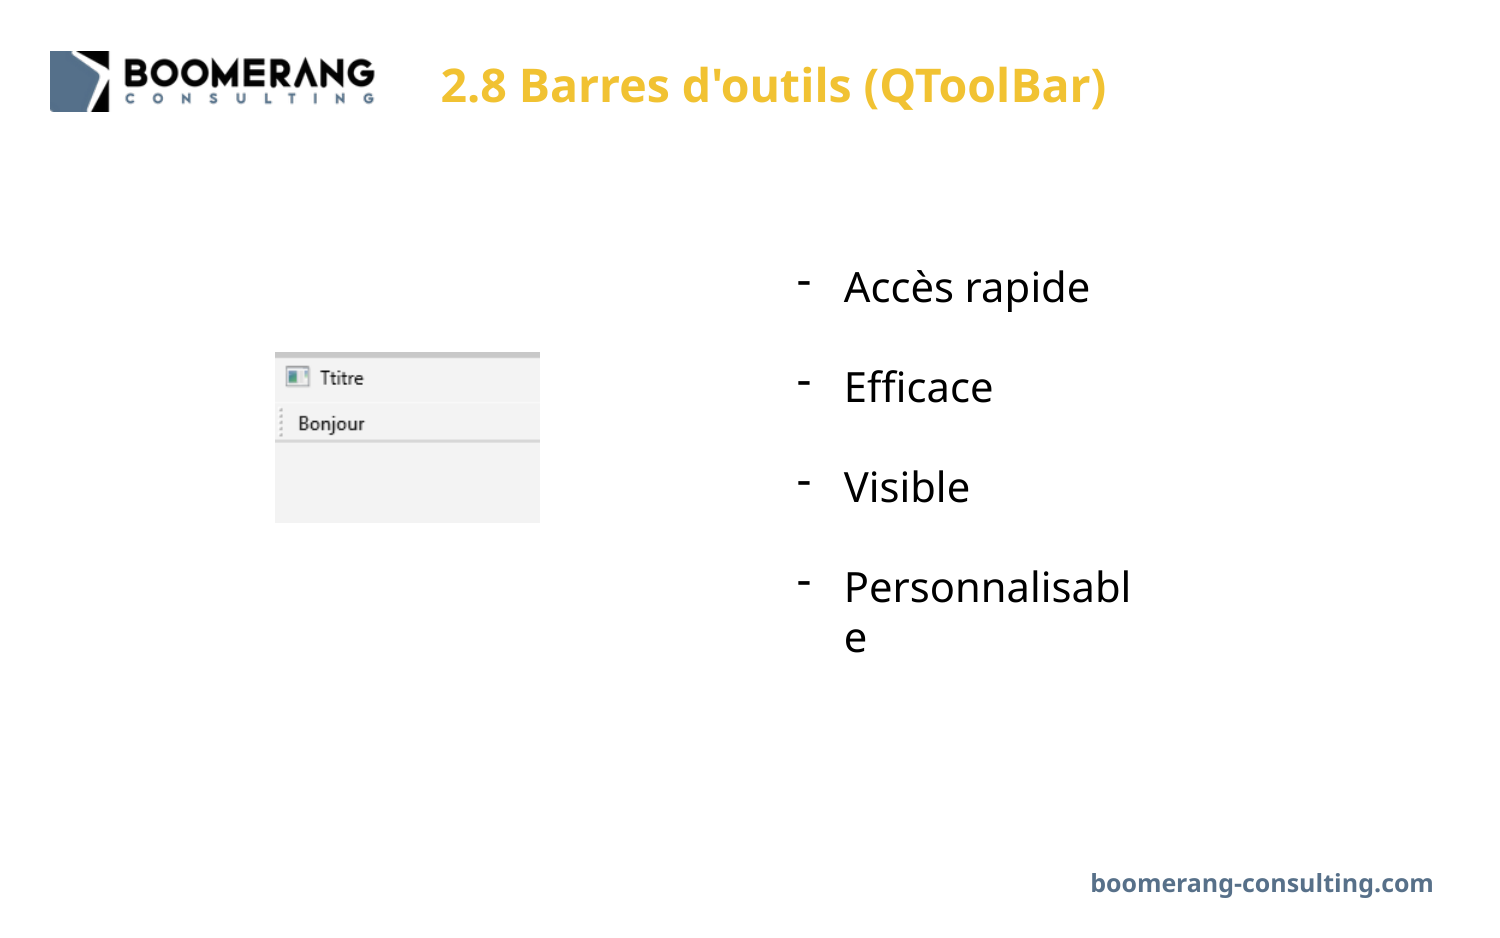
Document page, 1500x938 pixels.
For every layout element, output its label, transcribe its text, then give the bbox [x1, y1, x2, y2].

text_box Accès rapide Efficace Visible Personnalisable [782, 253, 1169, 669]
picture [275, 352, 540, 523]
title 2.8 Barres d'outils (QToolBar) [425, 45, 1451, 124]
picture [50, 51, 389, 112]
